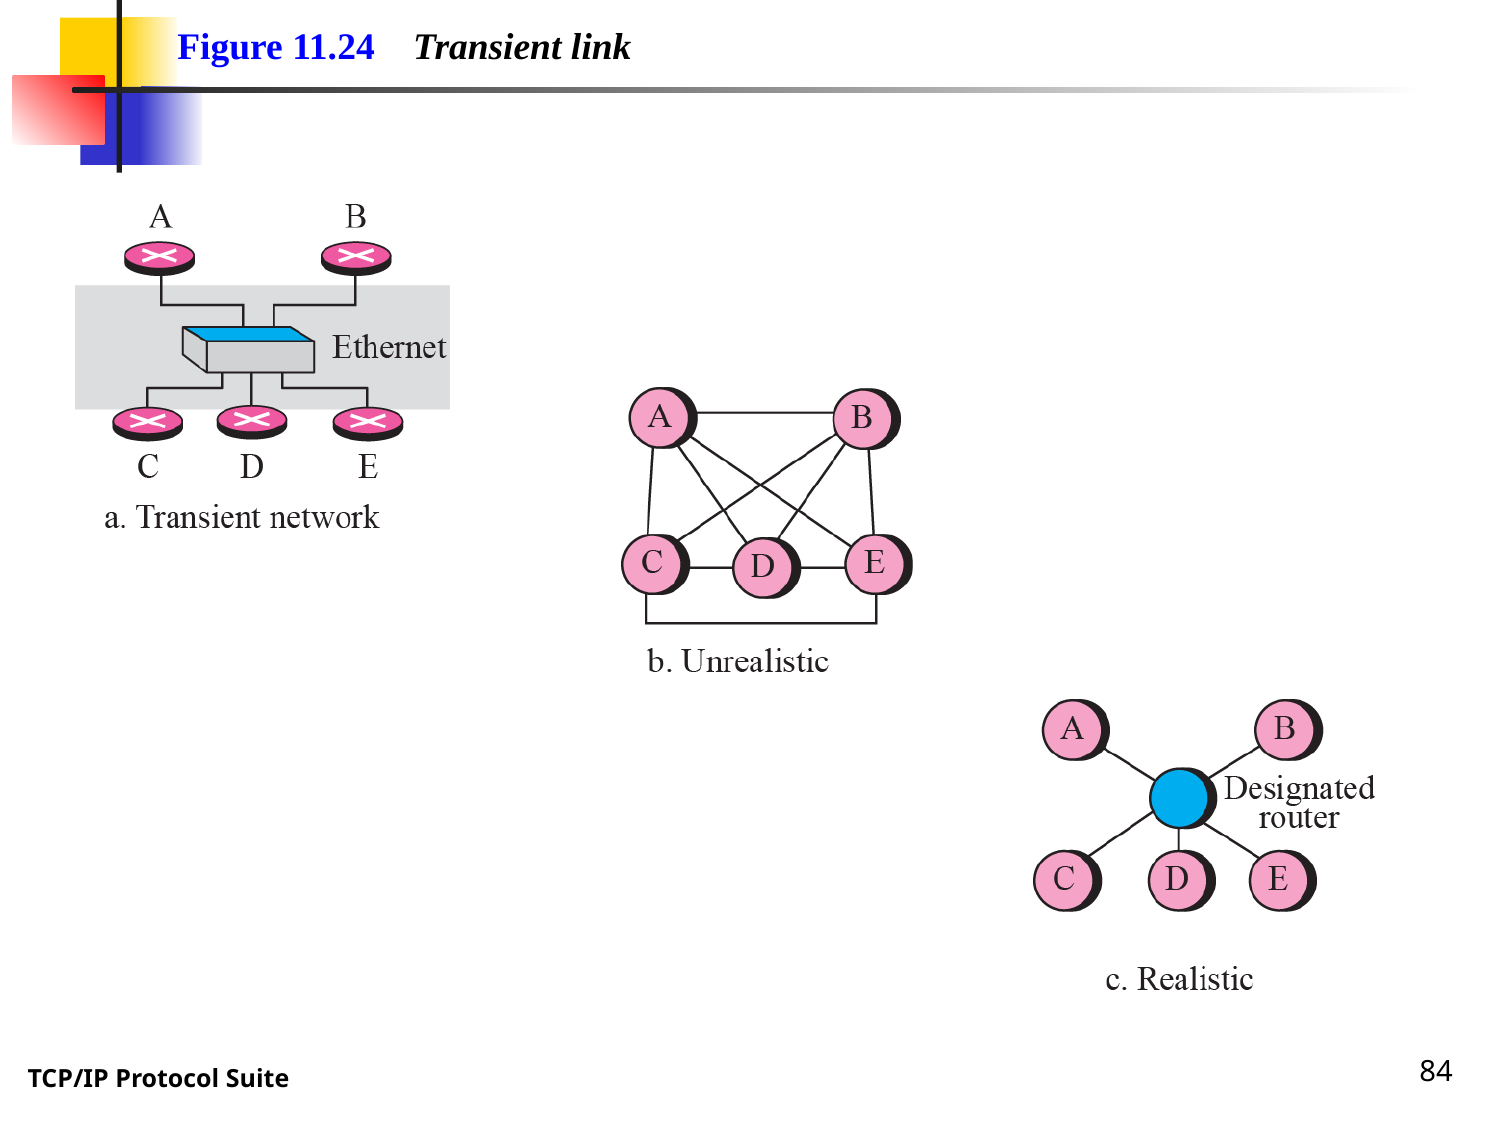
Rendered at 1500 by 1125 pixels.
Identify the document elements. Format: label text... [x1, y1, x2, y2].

text_box [116, 0, 122, 87]
text_box [122, 17, 177, 86]
footer TCP/IP Protocol Suite [12, 1025, 488, 1100]
picture [1032, 699, 1375, 1000]
text_box [80, 93, 116, 165]
text_box [122, 93, 141, 165]
text_box Figure 11.24 Transient link [162, 14, 1100, 75]
slide_number 84 [1155, 1024, 1468, 1100]
text_box [72, 87, 1423, 93]
text_box [116, 93, 122, 173]
text_box [141, 93, 202, 165]
picture [74, 199, 450, 539]
text_box [12, 75, 105, 145]
picture [621, 387, 913, 684]
text_box [60, 17, 116, 86]
